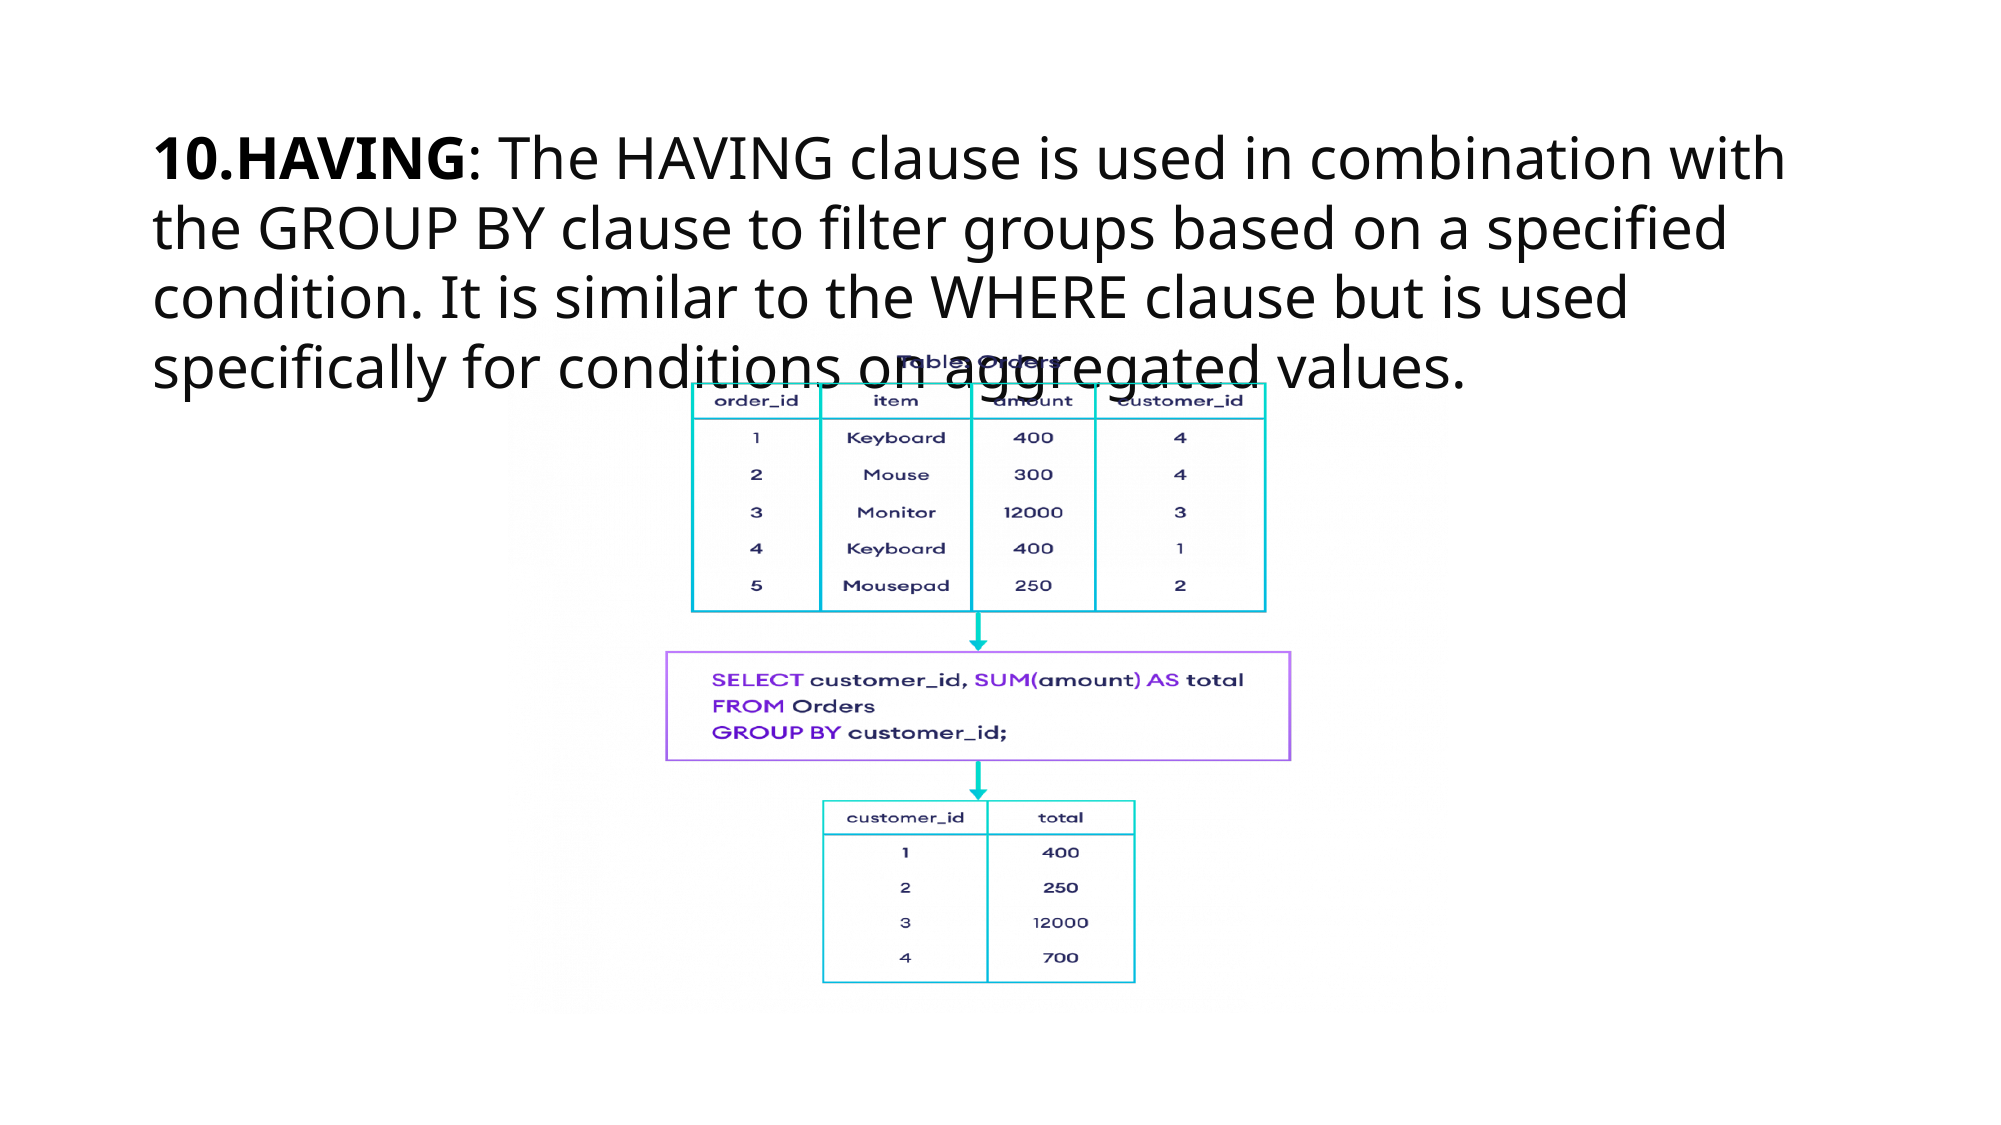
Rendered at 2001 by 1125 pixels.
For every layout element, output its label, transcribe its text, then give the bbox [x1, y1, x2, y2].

picture [508, 317, 1449, 1014]
list 10.HAVING: The HAVING clause is used in combination with the GROUP BY clause to filter groups based on a specified condition. It is similar to the WHERE clause but is used specifically for conditions on aggregated values. [137, 113, 1863, 1014]
